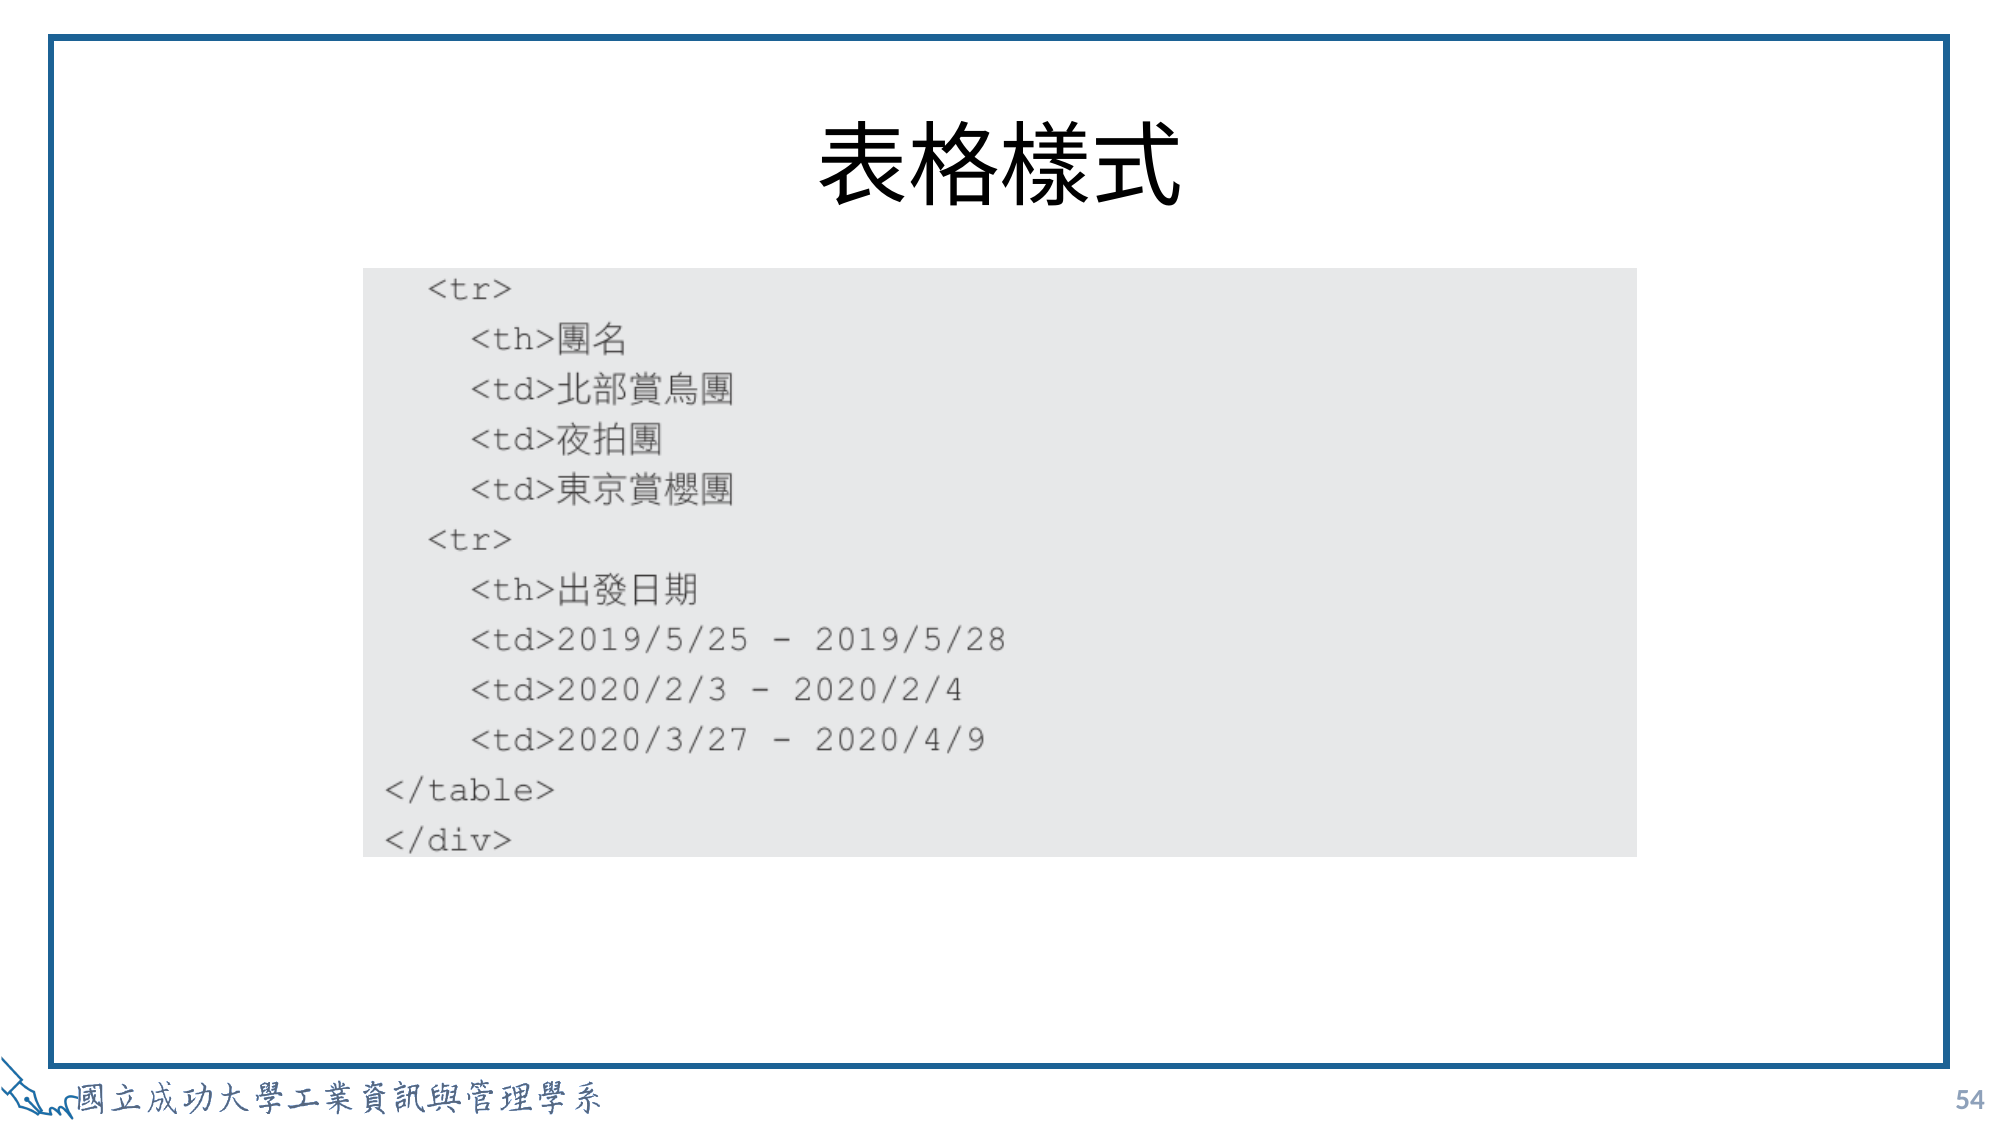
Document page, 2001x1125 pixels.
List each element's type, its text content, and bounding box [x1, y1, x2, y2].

picture [363, 268, 1637, 857]
title 表格樣式 [137, 59, 1863, 278]
picture [0, 1049, 80, 1125]
slide_number 54 [1550, 1067, 2000, 1125]
